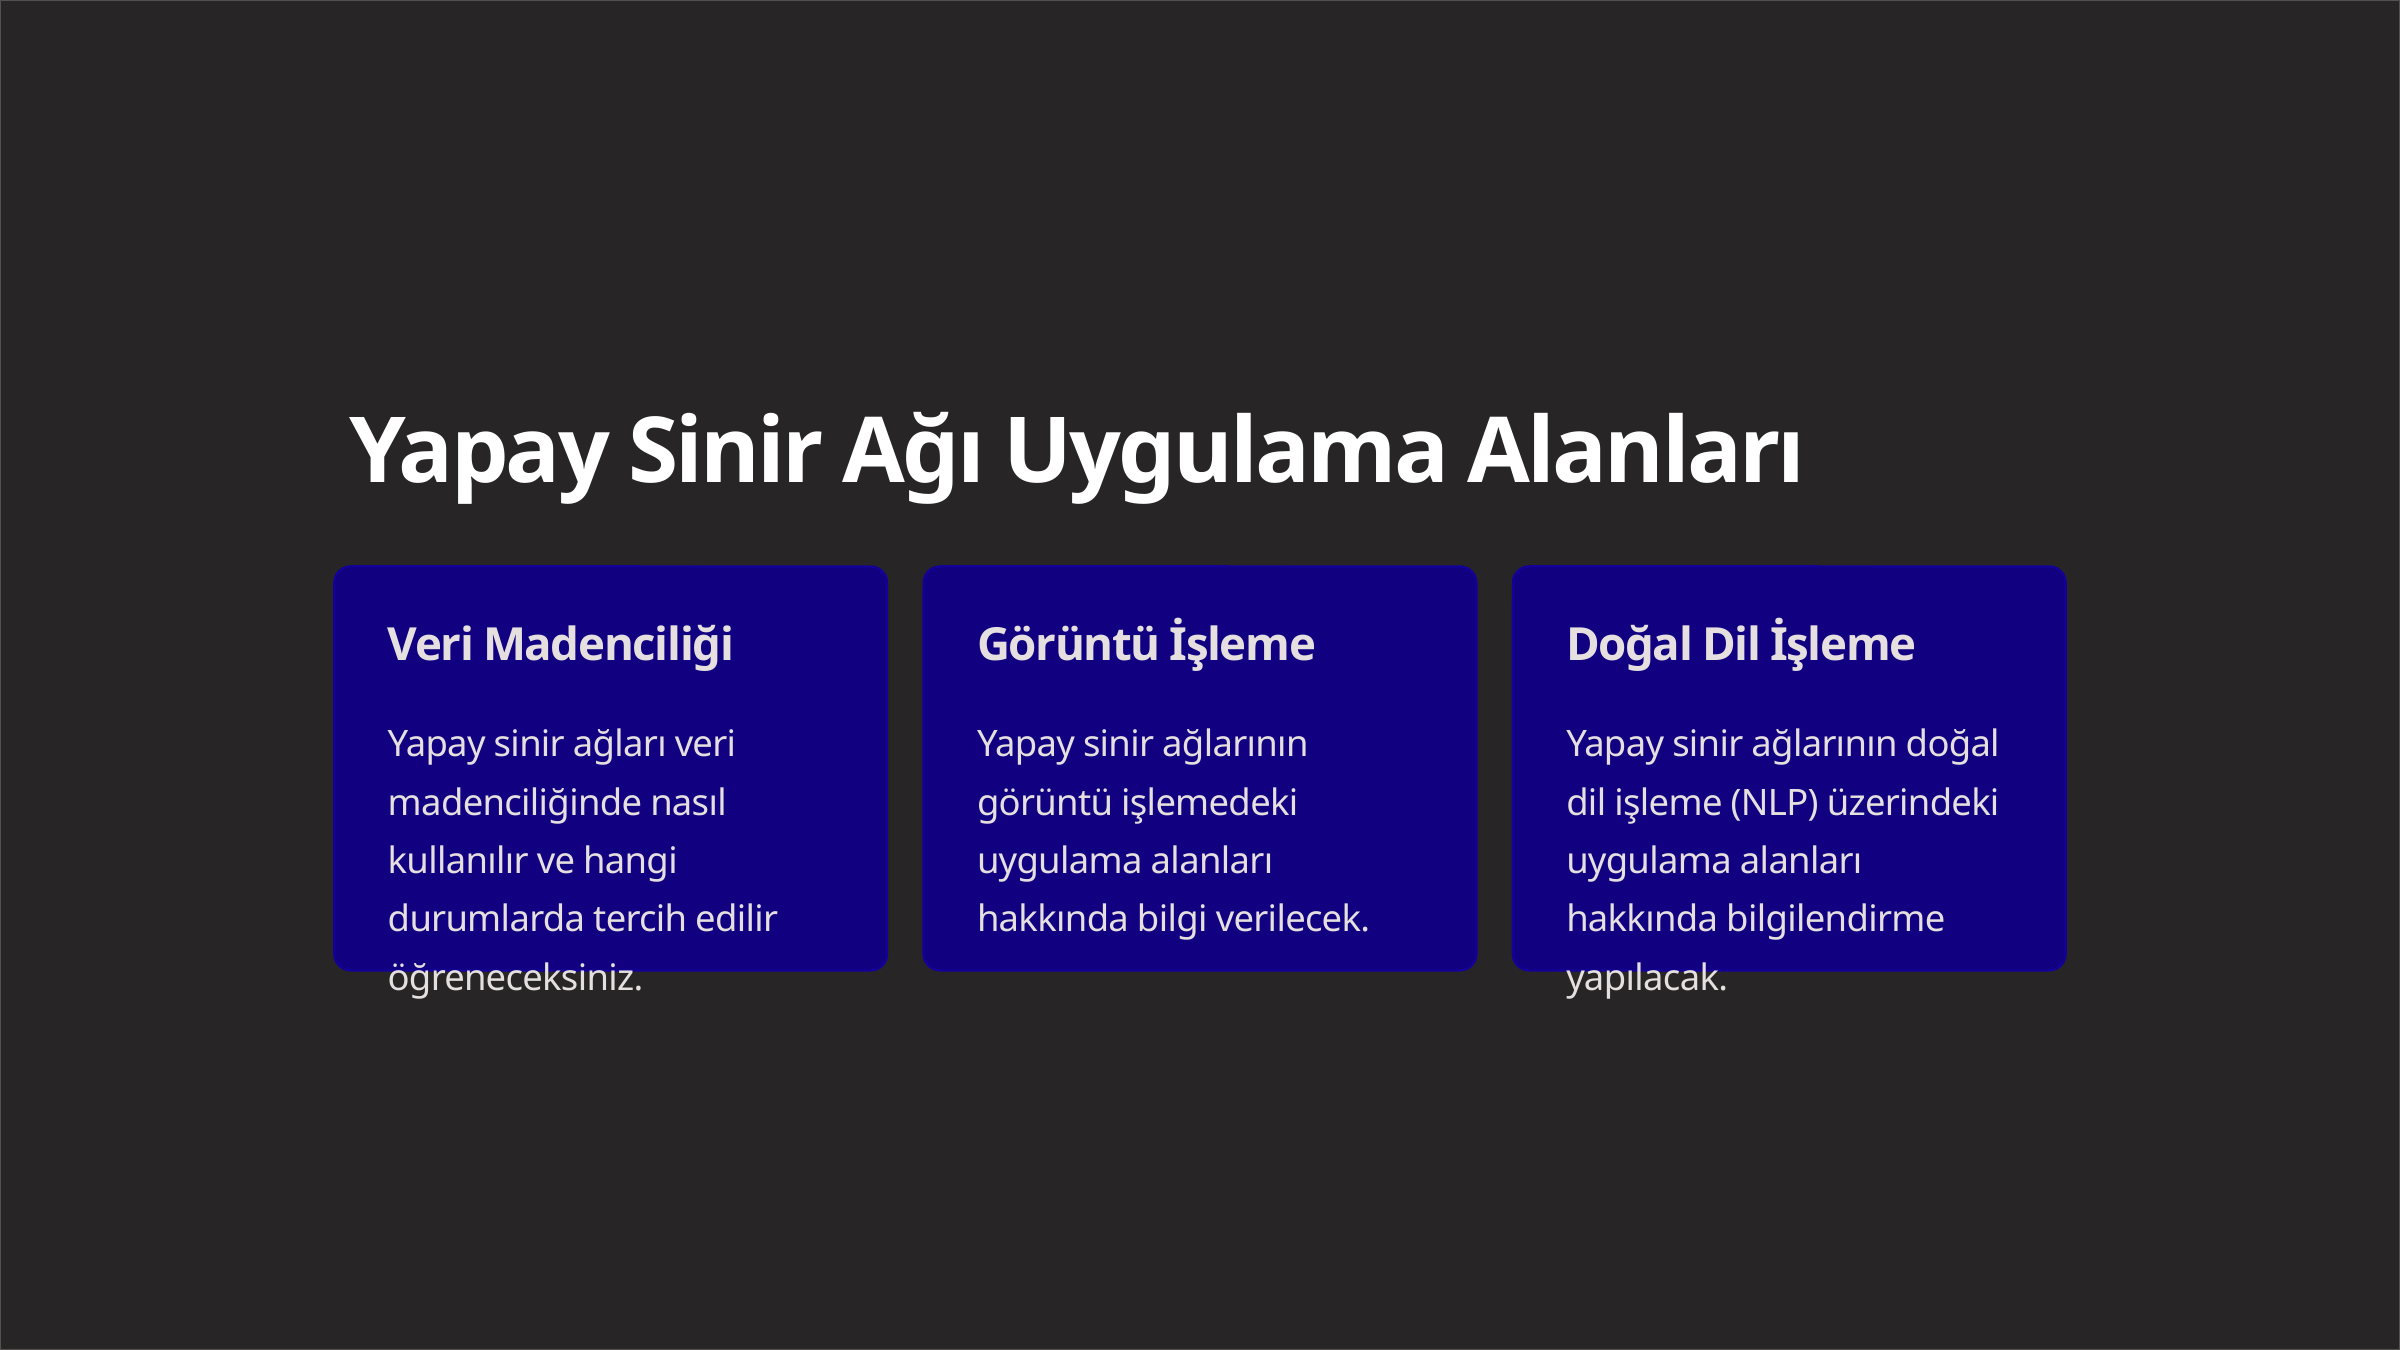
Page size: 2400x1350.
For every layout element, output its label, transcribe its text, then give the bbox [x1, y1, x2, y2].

text_box Yapay sinir ağlarının doğal dil işleme (NLP) üzerindeki uygulama alanları hakkında bilgilendirme yapılacak. [1551, 698, 2027, 932]
text_box Yapay Sinir Ağı Uygulama Alanları [334, 379, 1747, 494]
text_box Yapay sinir ağları veri madenciliğinde nasıl kullanılır ve hangi durumlarda tercih edilir öğreneceksiniz. [372, 698, 849, 932]
text_box Veri Madenciliği [372, 605, 738, 662]
text_box Görüntü İşleme [962, 605, 1327, 662]
text_box Yapay sinir ağlarının görüntü işlemedeki uygulama alanları hakkında bilgi verilecek. [962, 698, 1438, 874]
text_box [923, 566, 1477, 971]
text_box Doğal Dil İşleme [1551, 605, 1916, 662]
text_box [0, 0, 2400, 1350]
text_box [1512, 566, 2066, 971]
text_box [334, 566, 888, 971]
